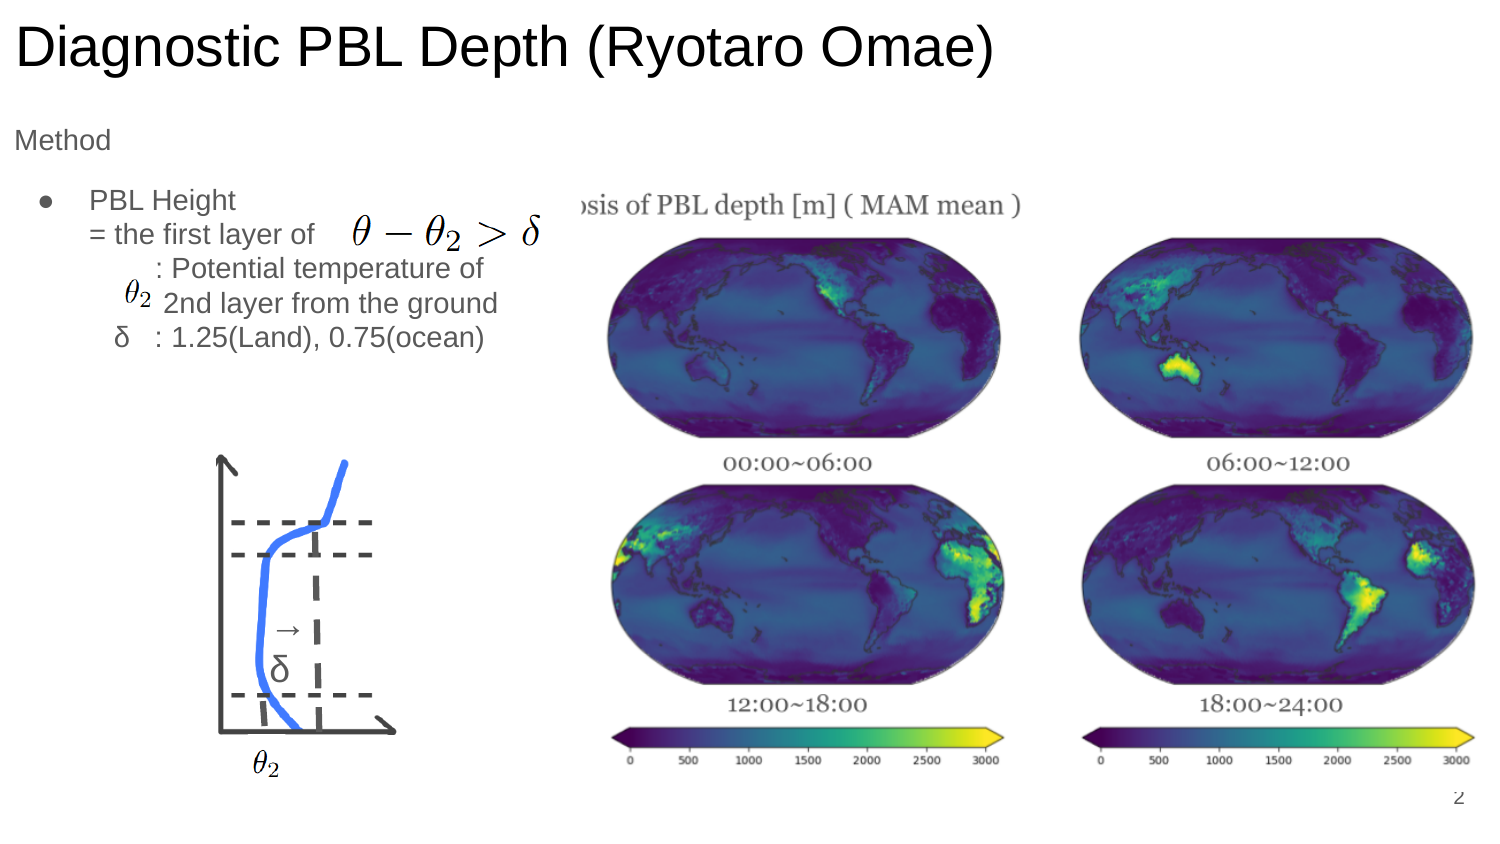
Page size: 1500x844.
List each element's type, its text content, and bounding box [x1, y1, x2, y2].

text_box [314, 531, 320, 735]
list Method PBL Height = the first layer of : Potential temperature of 2nd layer from the ground δ : 1.25(Land), 0.75(ocean) [0, 107, 801, 411]
title Diagnostic PBL Depth (Ryotaro Omae) [0, 0, 1398, 94]
picture [119, 263, 158, 311]
slide_number ‹#› [1389, 800, 1480, 830]
picture [325, 189, 570, 255]
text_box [262, 700, 266, 735]
picture [581, 170, 1500, 793]
picture [215, 448, 404, 782]
